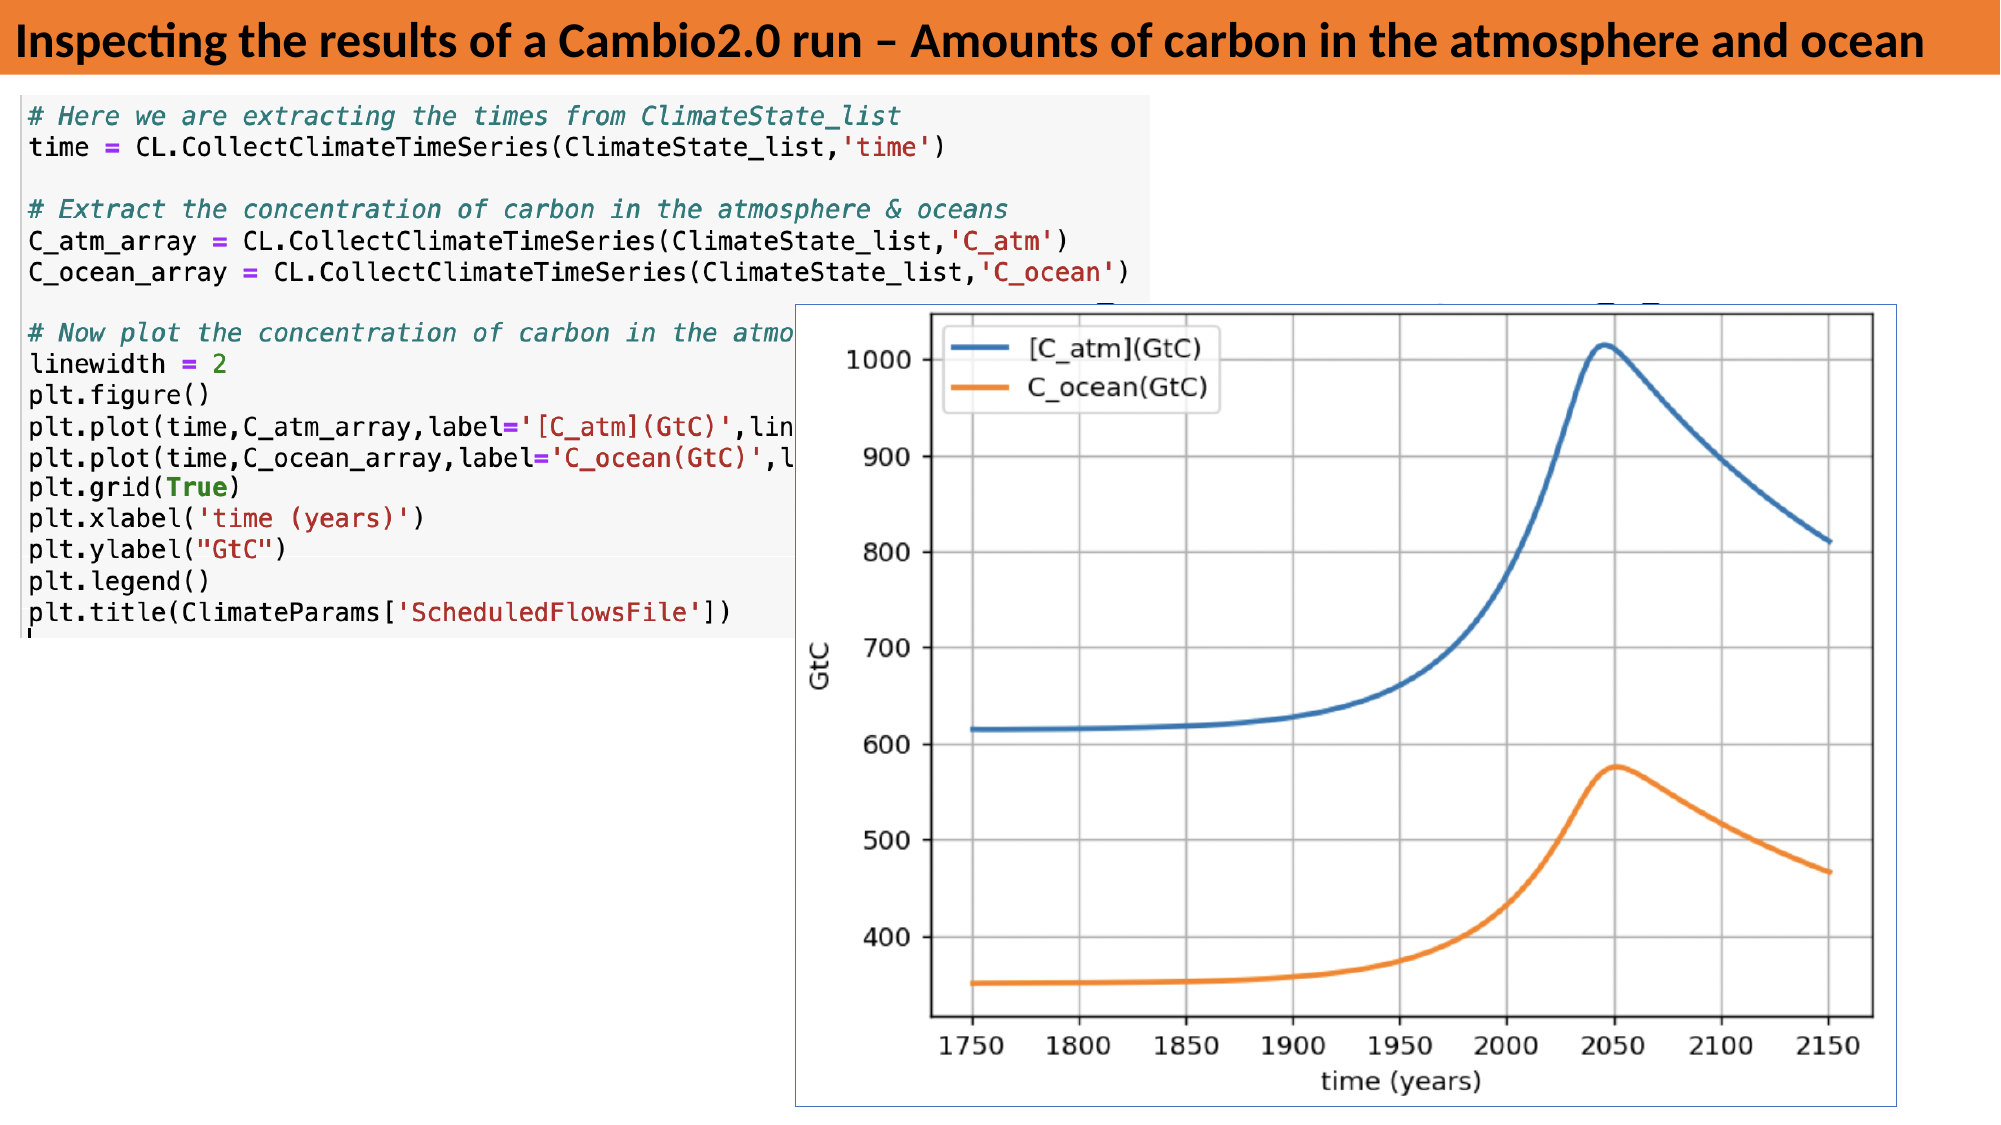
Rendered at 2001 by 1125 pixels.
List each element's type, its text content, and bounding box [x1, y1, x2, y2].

text_box Inspecting the results of a Cambio2.0 run – Amounts of carbon in the atmosphere and ocean [0, 0, 2000, 75]
picture [19, 95, 1897, 1107]
